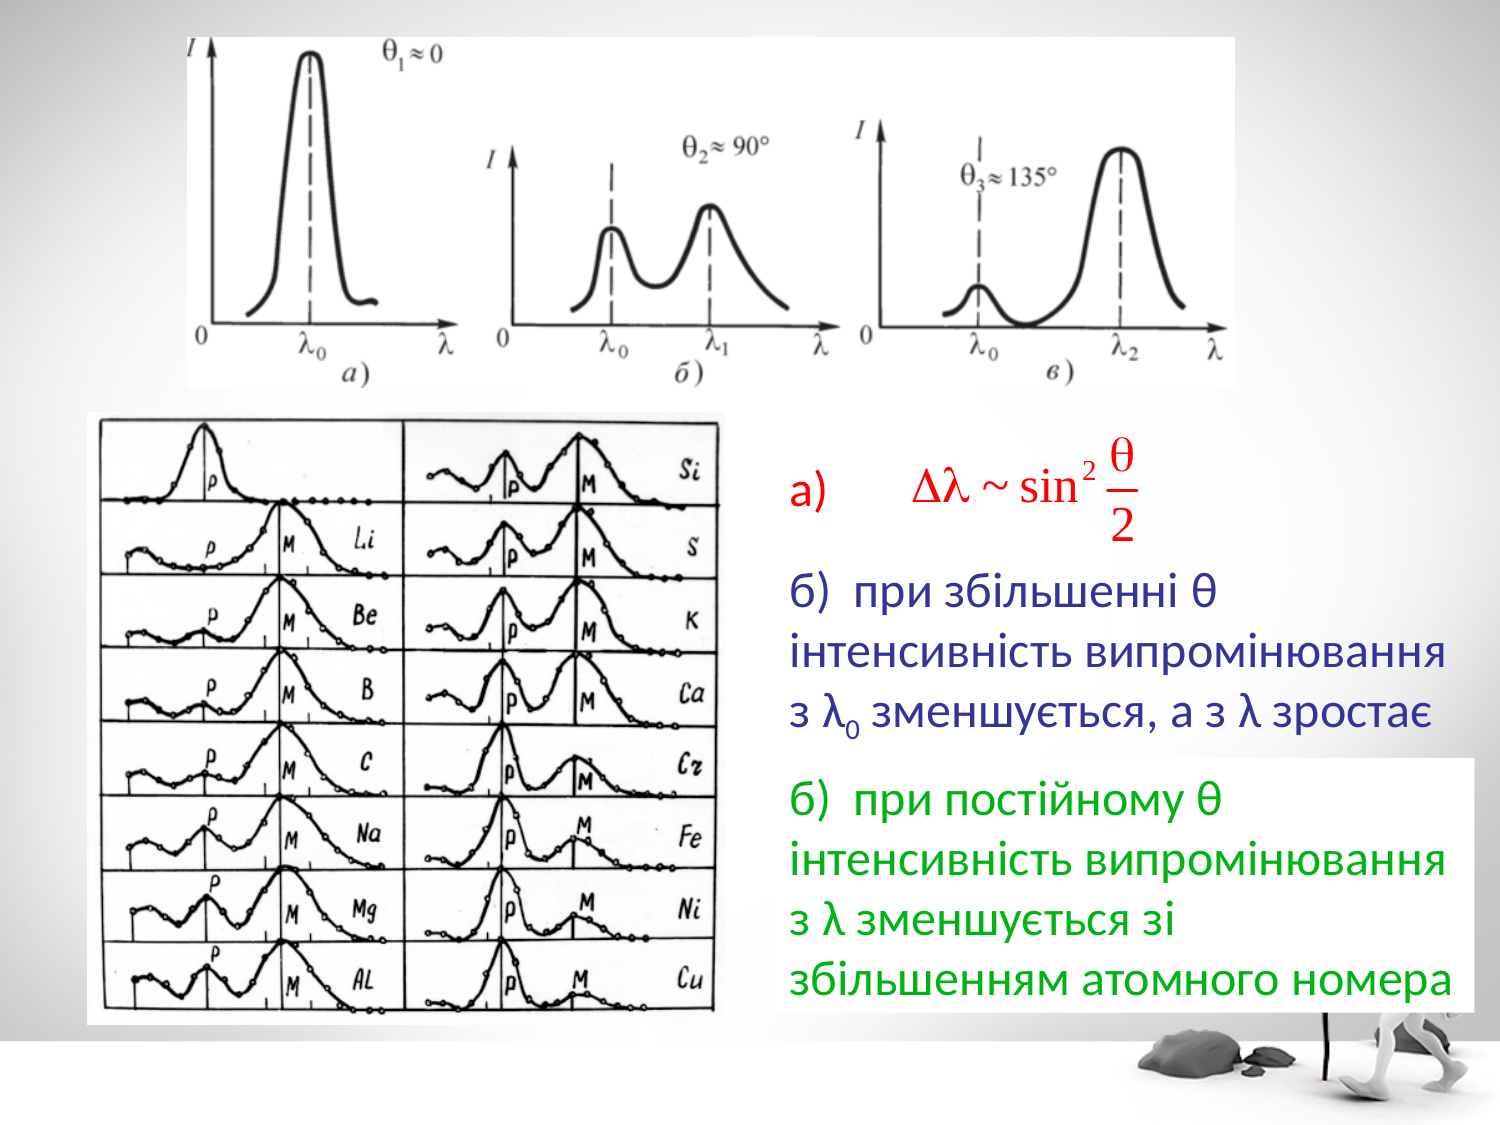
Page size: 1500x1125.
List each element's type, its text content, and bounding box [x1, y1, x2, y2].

text_box б) при збільшенні θ інтенсивність випромінювання з λ0 зменшується, а з λ зростає [774, 549, 1475, 753]
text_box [904, 423, 1147, 550]
text_box б) при постійному θ інтенсивність випромінювання з λ зменшується зі збільшенням атомного номера [774, 757, 1475, 1013]
picture [0, 0, 1500, 1125]
text_box а) [775, 448, 845, 524]
